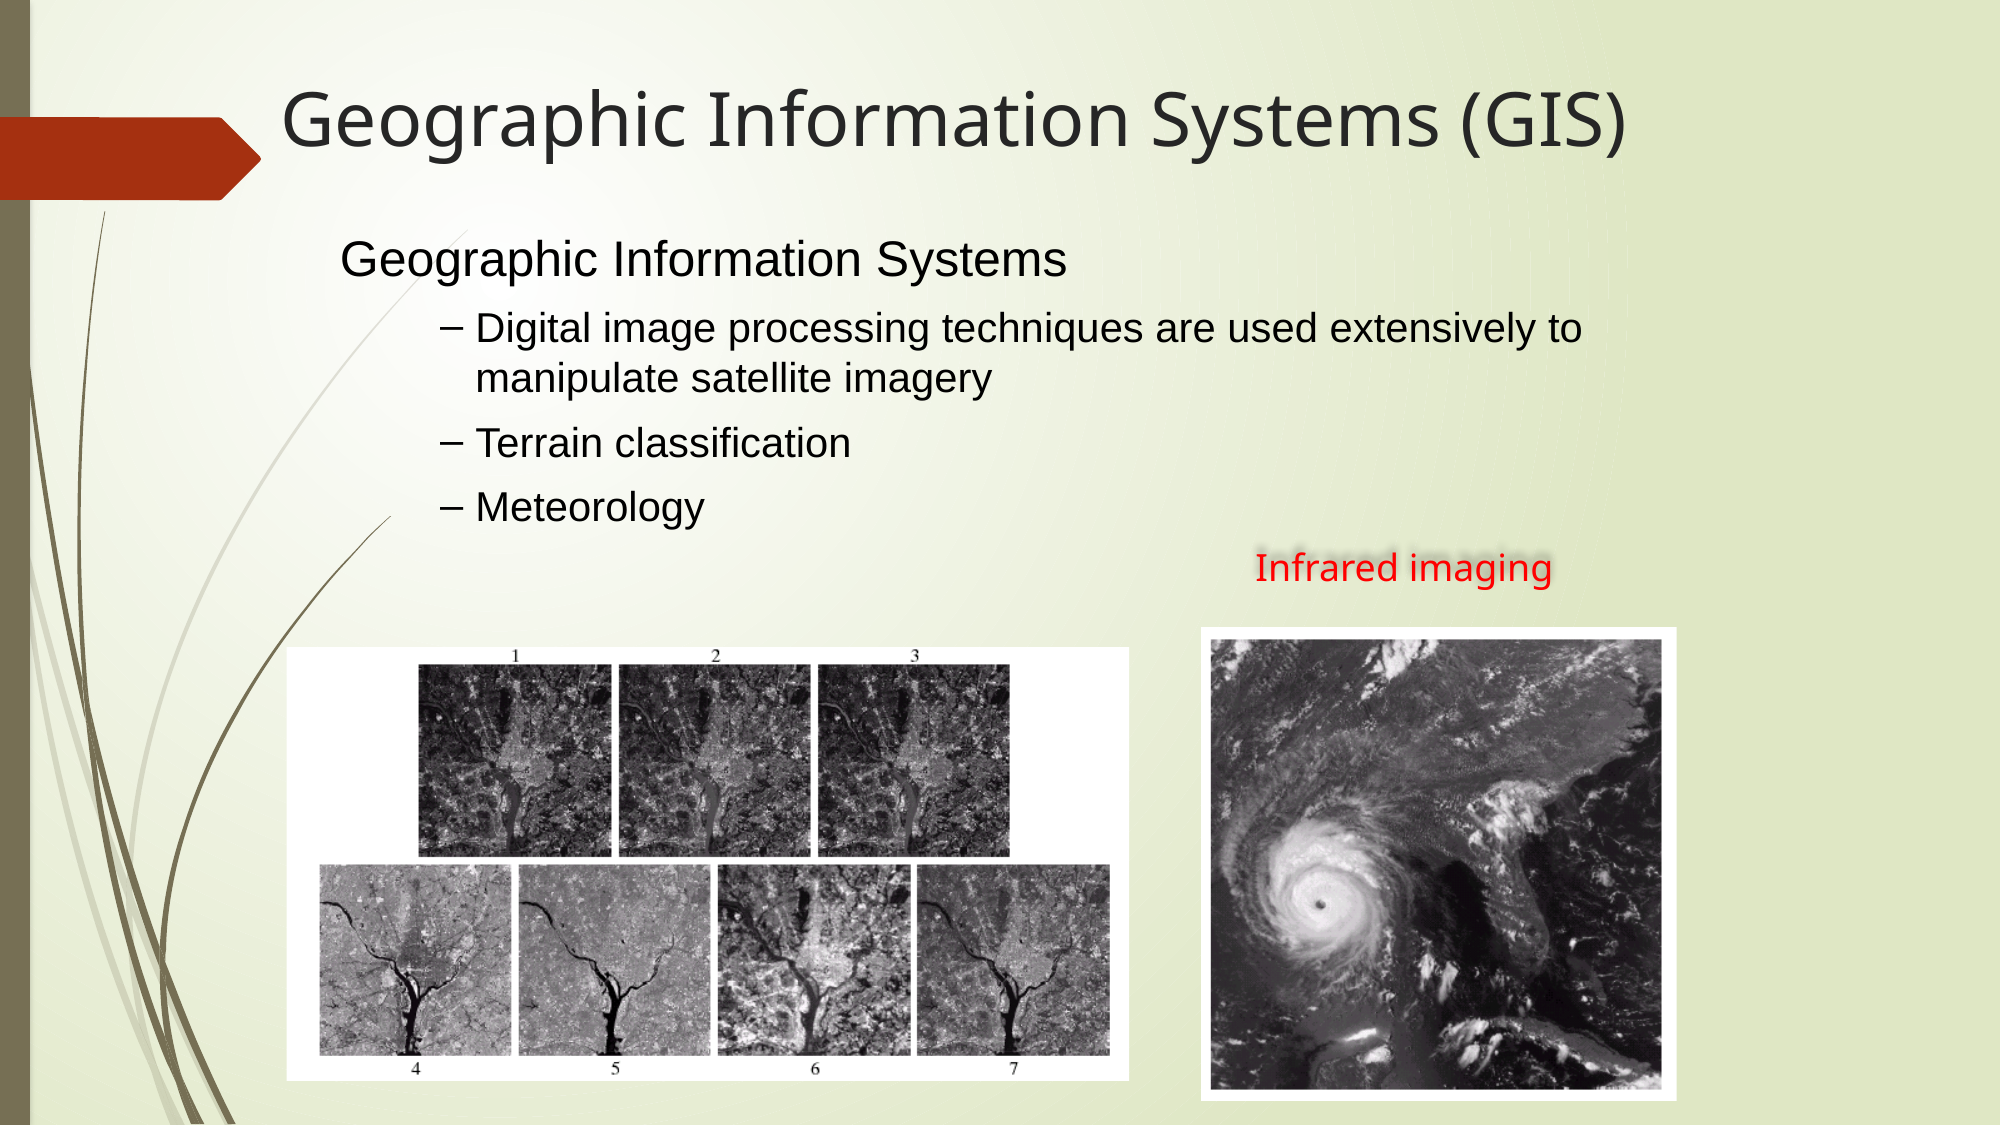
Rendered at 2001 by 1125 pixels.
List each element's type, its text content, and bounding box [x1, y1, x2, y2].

text_box Geographic Information Systems Digital image processing techniques are used extensively to manipulate satellite imagery Terrain classification Meteorology [324, 253, 1675, 567]
text_box Infrared imaging [1240, 536, 1569, 597]
text_box Geographic Information Systems (GIS) [265, 81, 1678, 253]
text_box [286, 626, 1677, 1101]
